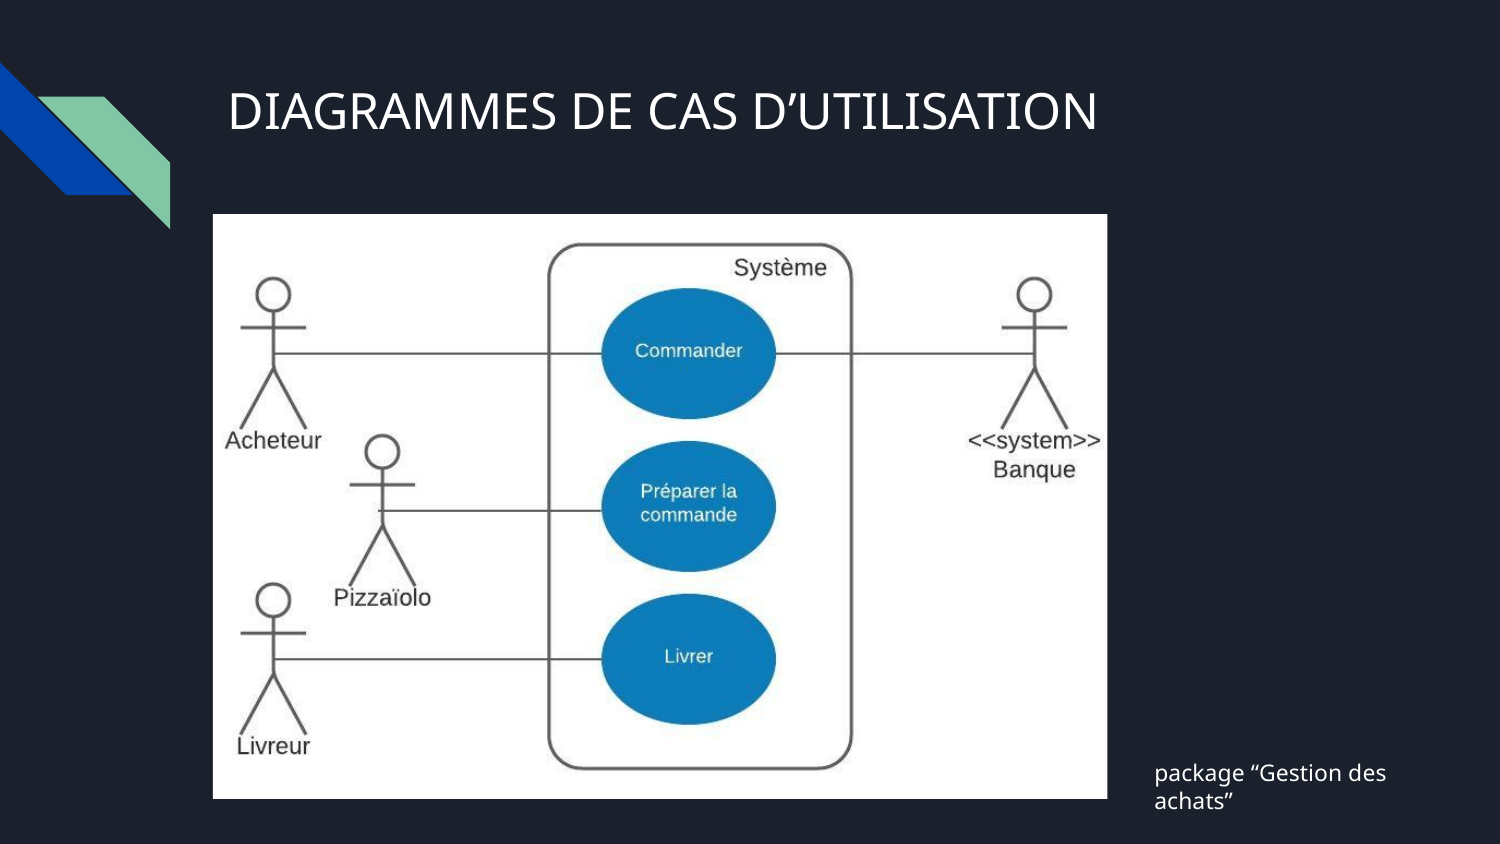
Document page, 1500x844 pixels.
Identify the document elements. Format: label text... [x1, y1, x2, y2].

picture [212, 214, 1108, 799]
title DIAGRAMMES DE CAS D’UTILISATION [212, 64, 1368, 215]
text_box package “Gestion des achats” [1139, 744, 1462, 799]
